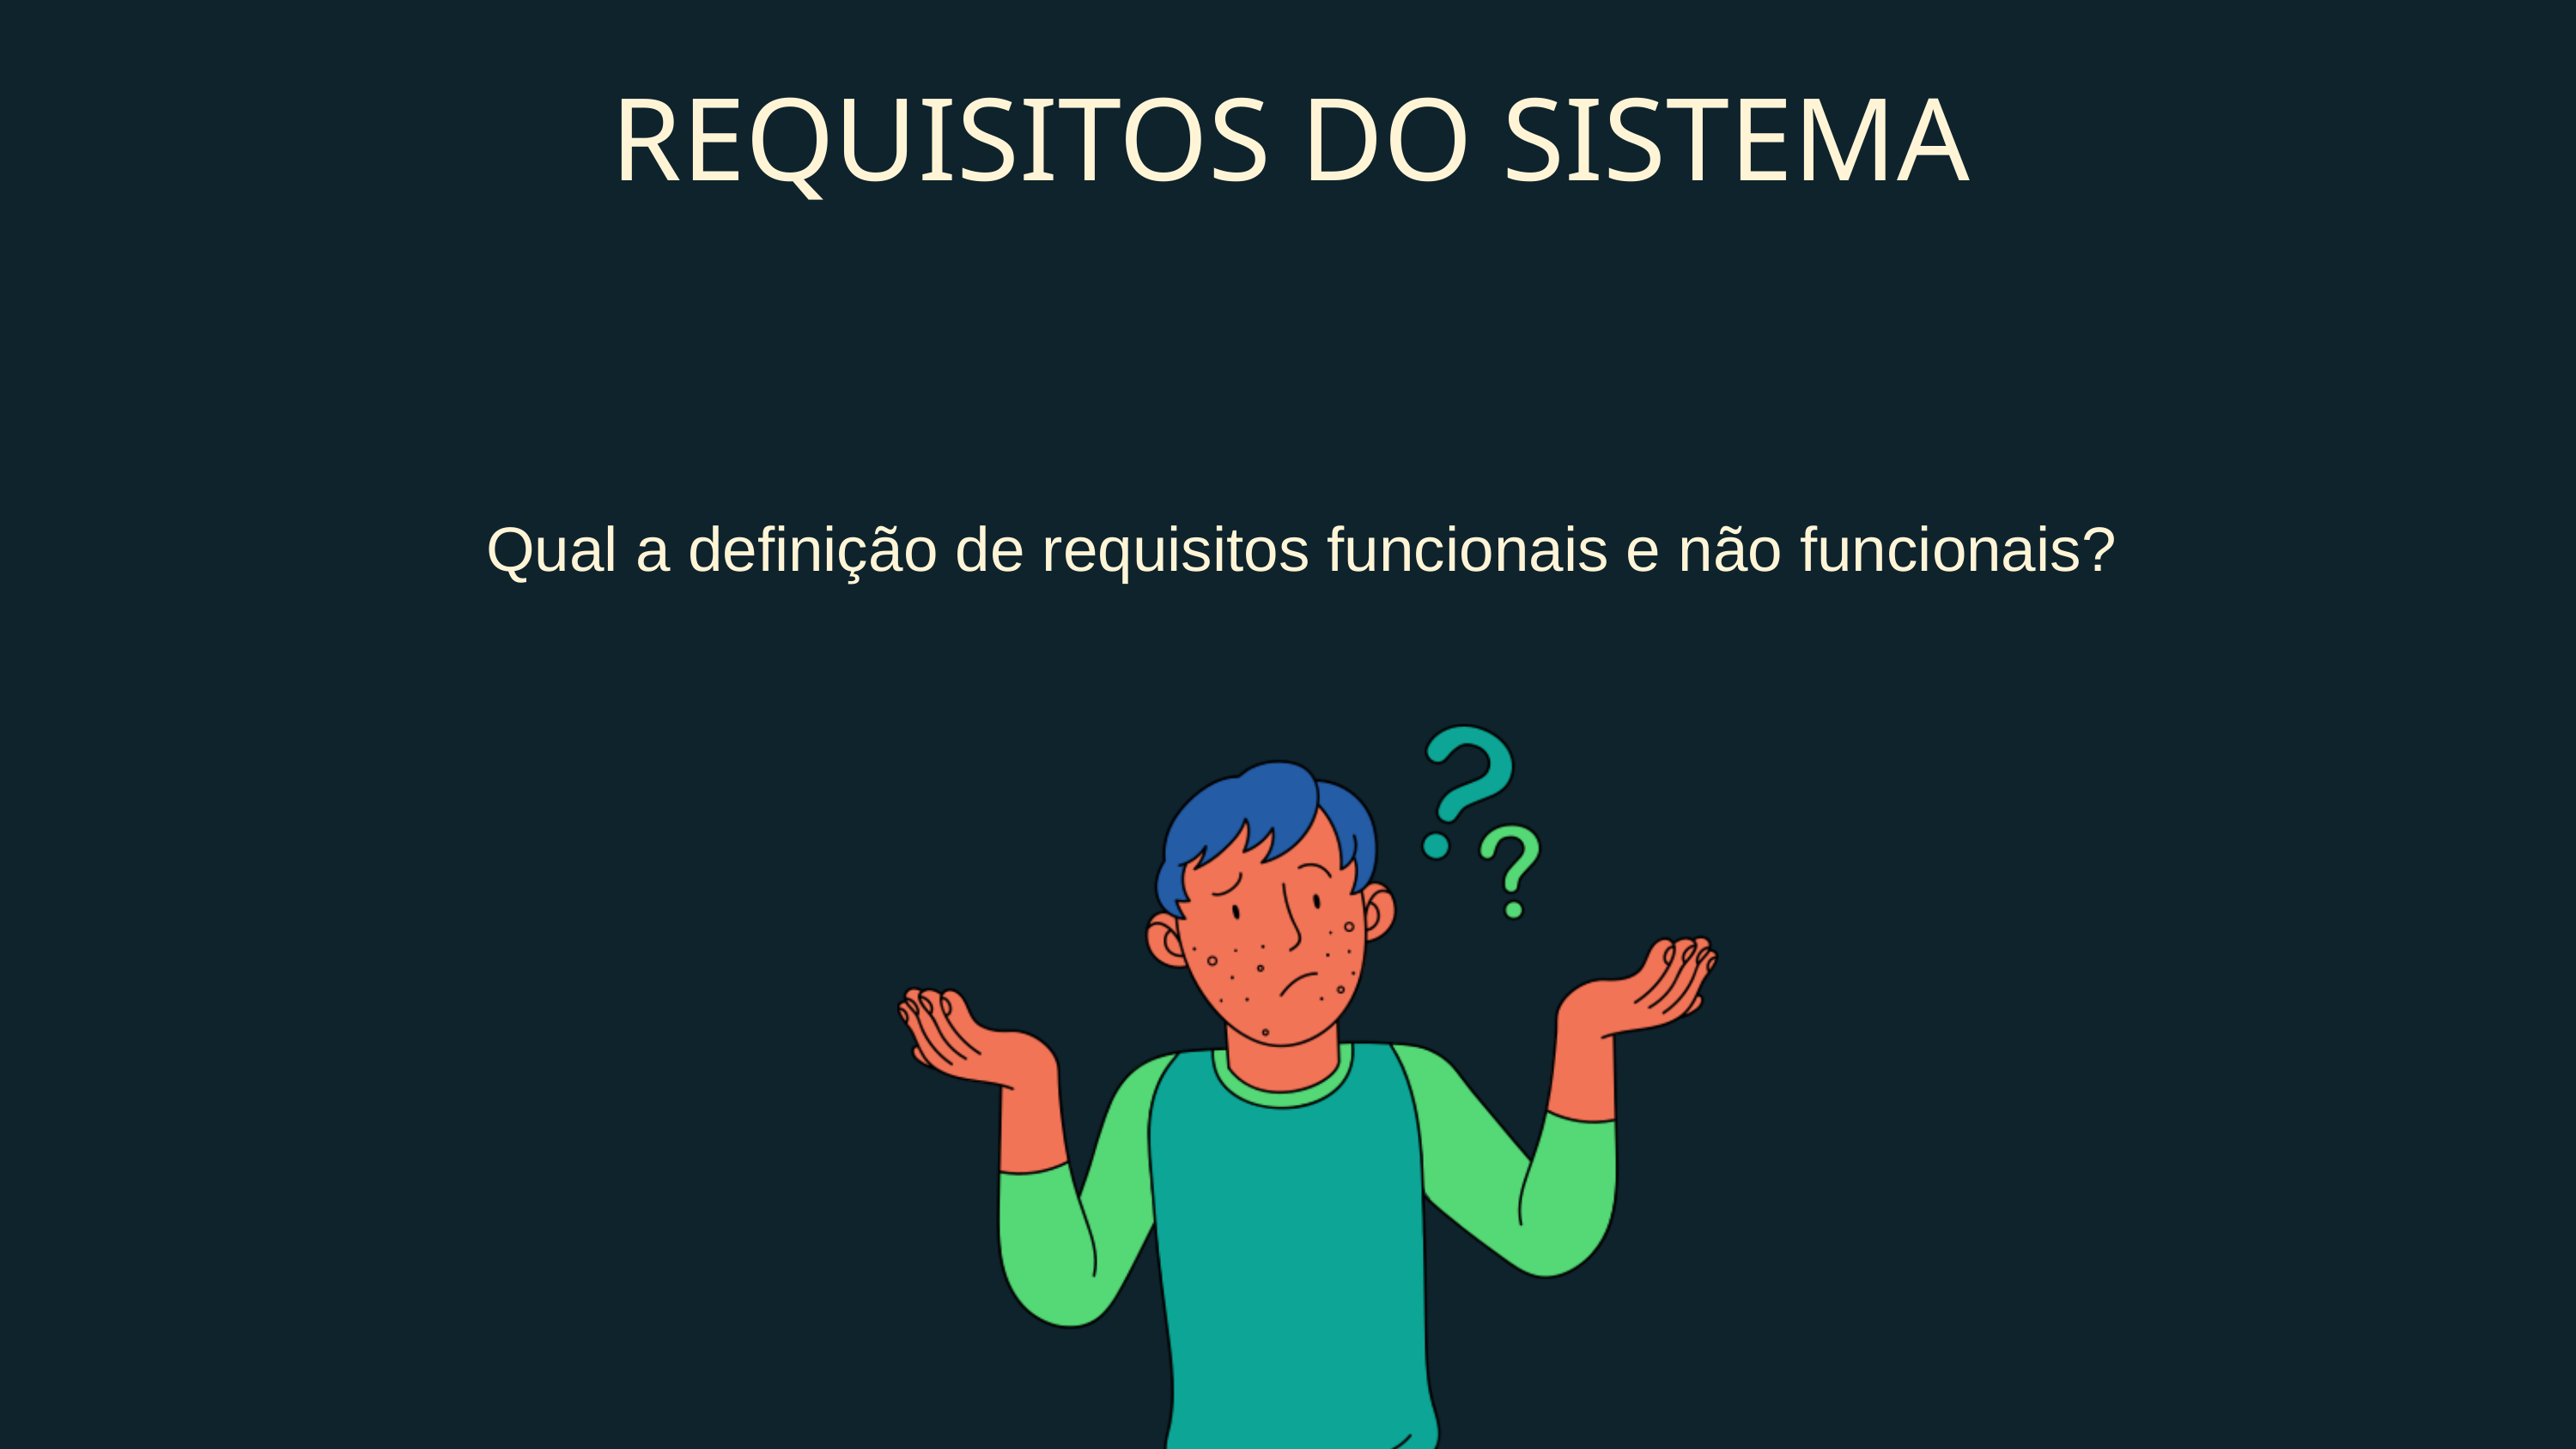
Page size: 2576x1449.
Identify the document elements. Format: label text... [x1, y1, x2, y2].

text_box [896, 724, 1720, 1449]
text_box REQUISITOS DO SISTEMA [397, 106, 2184, 203]
text_box Qual a definição de requisitos funcionais e não funcionais? [397, 496, 2190, 672]
